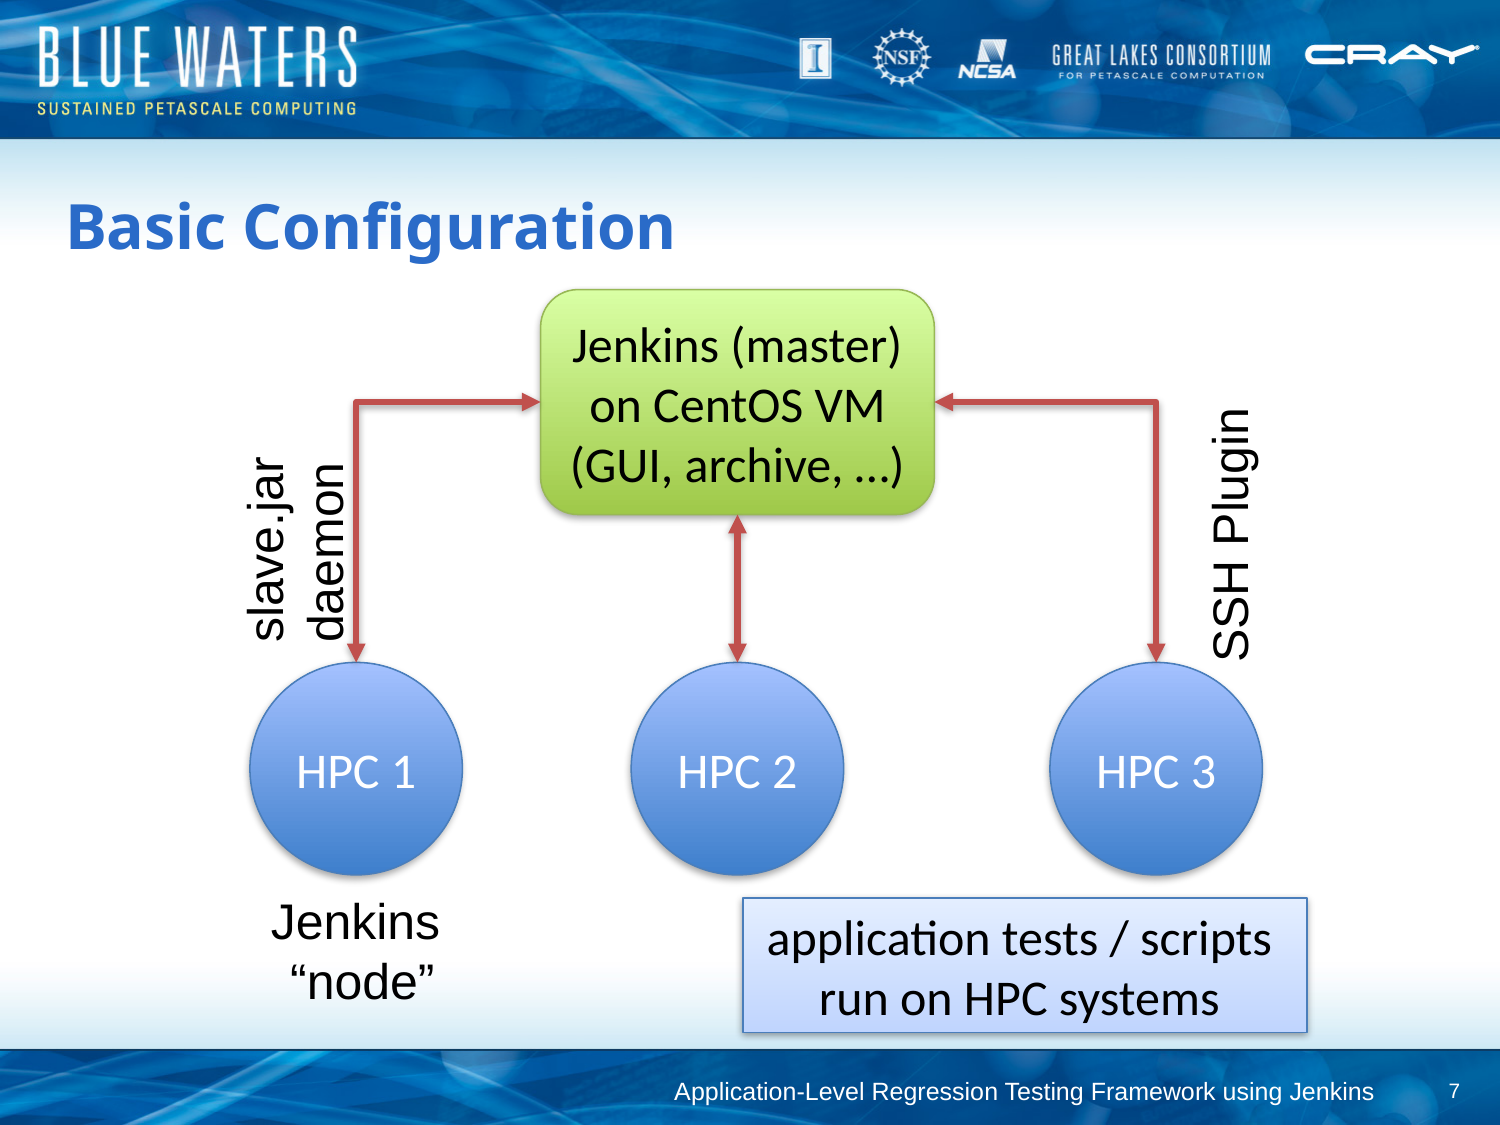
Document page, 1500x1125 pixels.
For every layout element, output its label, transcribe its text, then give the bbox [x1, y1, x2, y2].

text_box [355, 401, 541, 663]
text_box Jenkins “node” [255, 882, 469, 1017]
text_box HPC 1 [249, 661, 464, 876]
text_box SSH Plugin [1190, 392, 1266, 678]
footer Application-Level Regression Testing Framework using Jenkins [650, 1067, 1400, 1113]
slide_number 7 [1400, 1067, 1475, 1113]
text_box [934, 401, 1157, 663]
text_box HPC 3 [1049, 661, 1264, 876]
text_box application tests / scripts run on HPC systems [742, 897, 1308, 1033]
picture [0, 0, 1500, 1125]
title Basic Configuration [50, 162, 1425, 288]
text_box slave.jar daemon [226, 441, 350, 658]
text_box Jenkins (master) on CentOS VM (GUI, archive, …) [539, 288, 936, 516]
text_box HPC 2 [630, 661, 845, 876]
